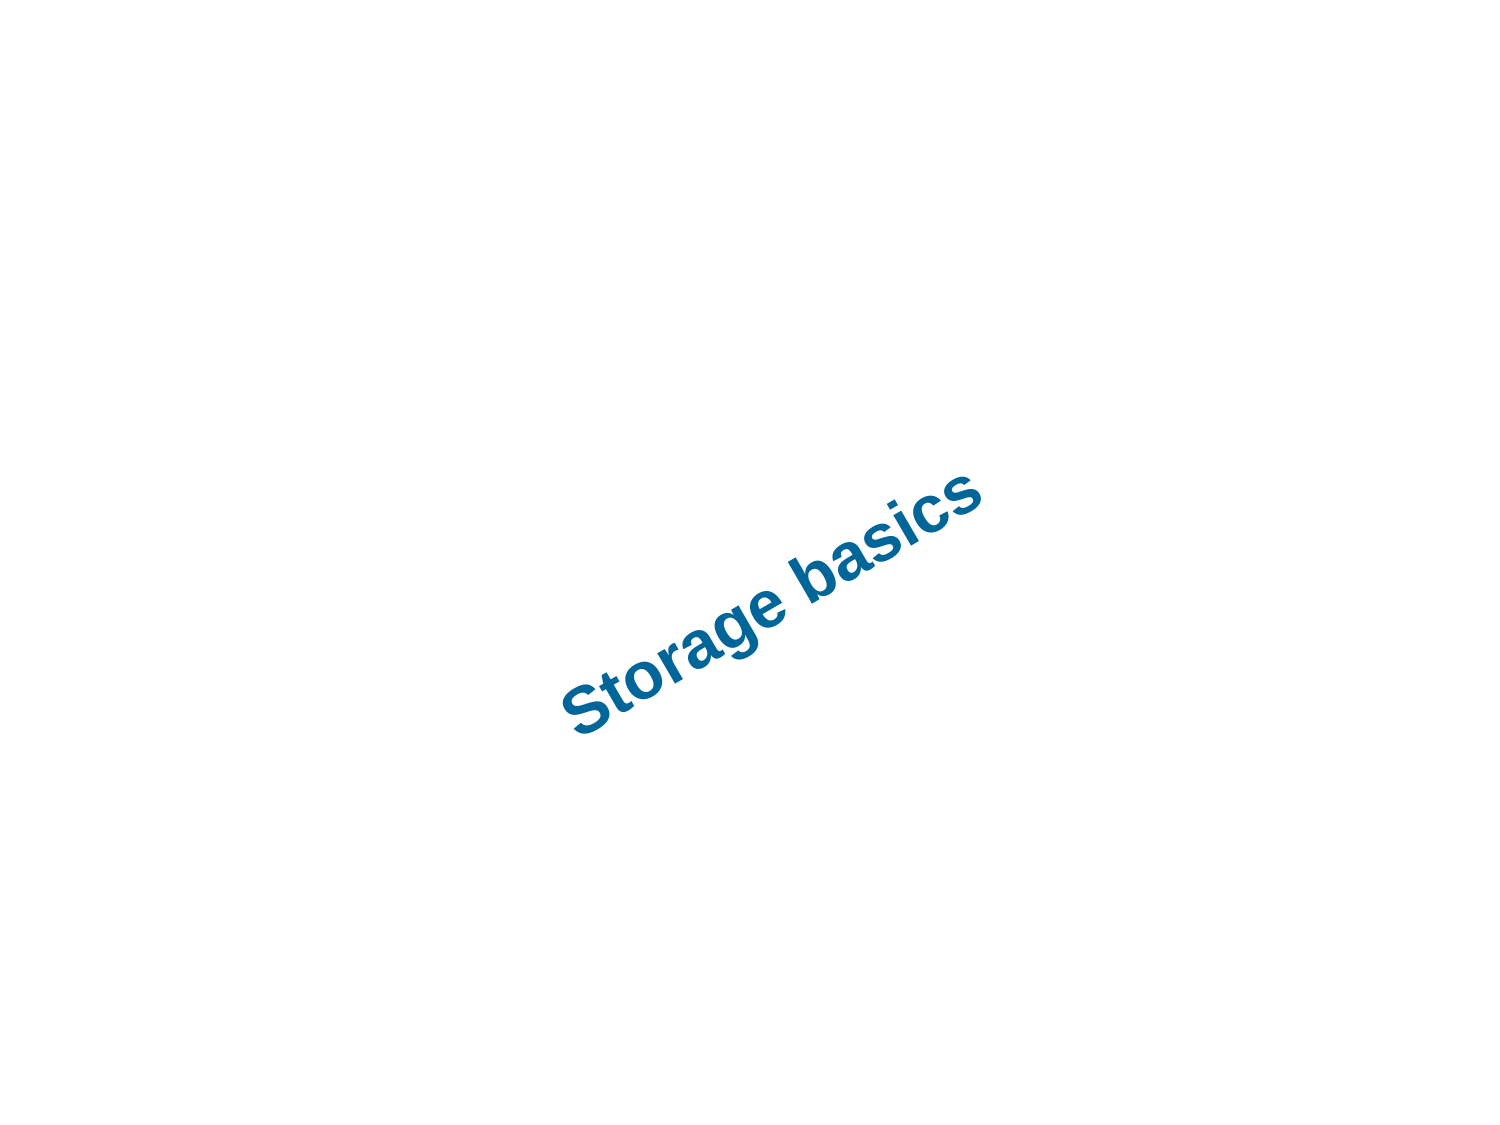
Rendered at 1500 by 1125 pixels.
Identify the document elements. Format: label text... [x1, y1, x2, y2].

title Storage basics [161, 216, 1378, 981]
